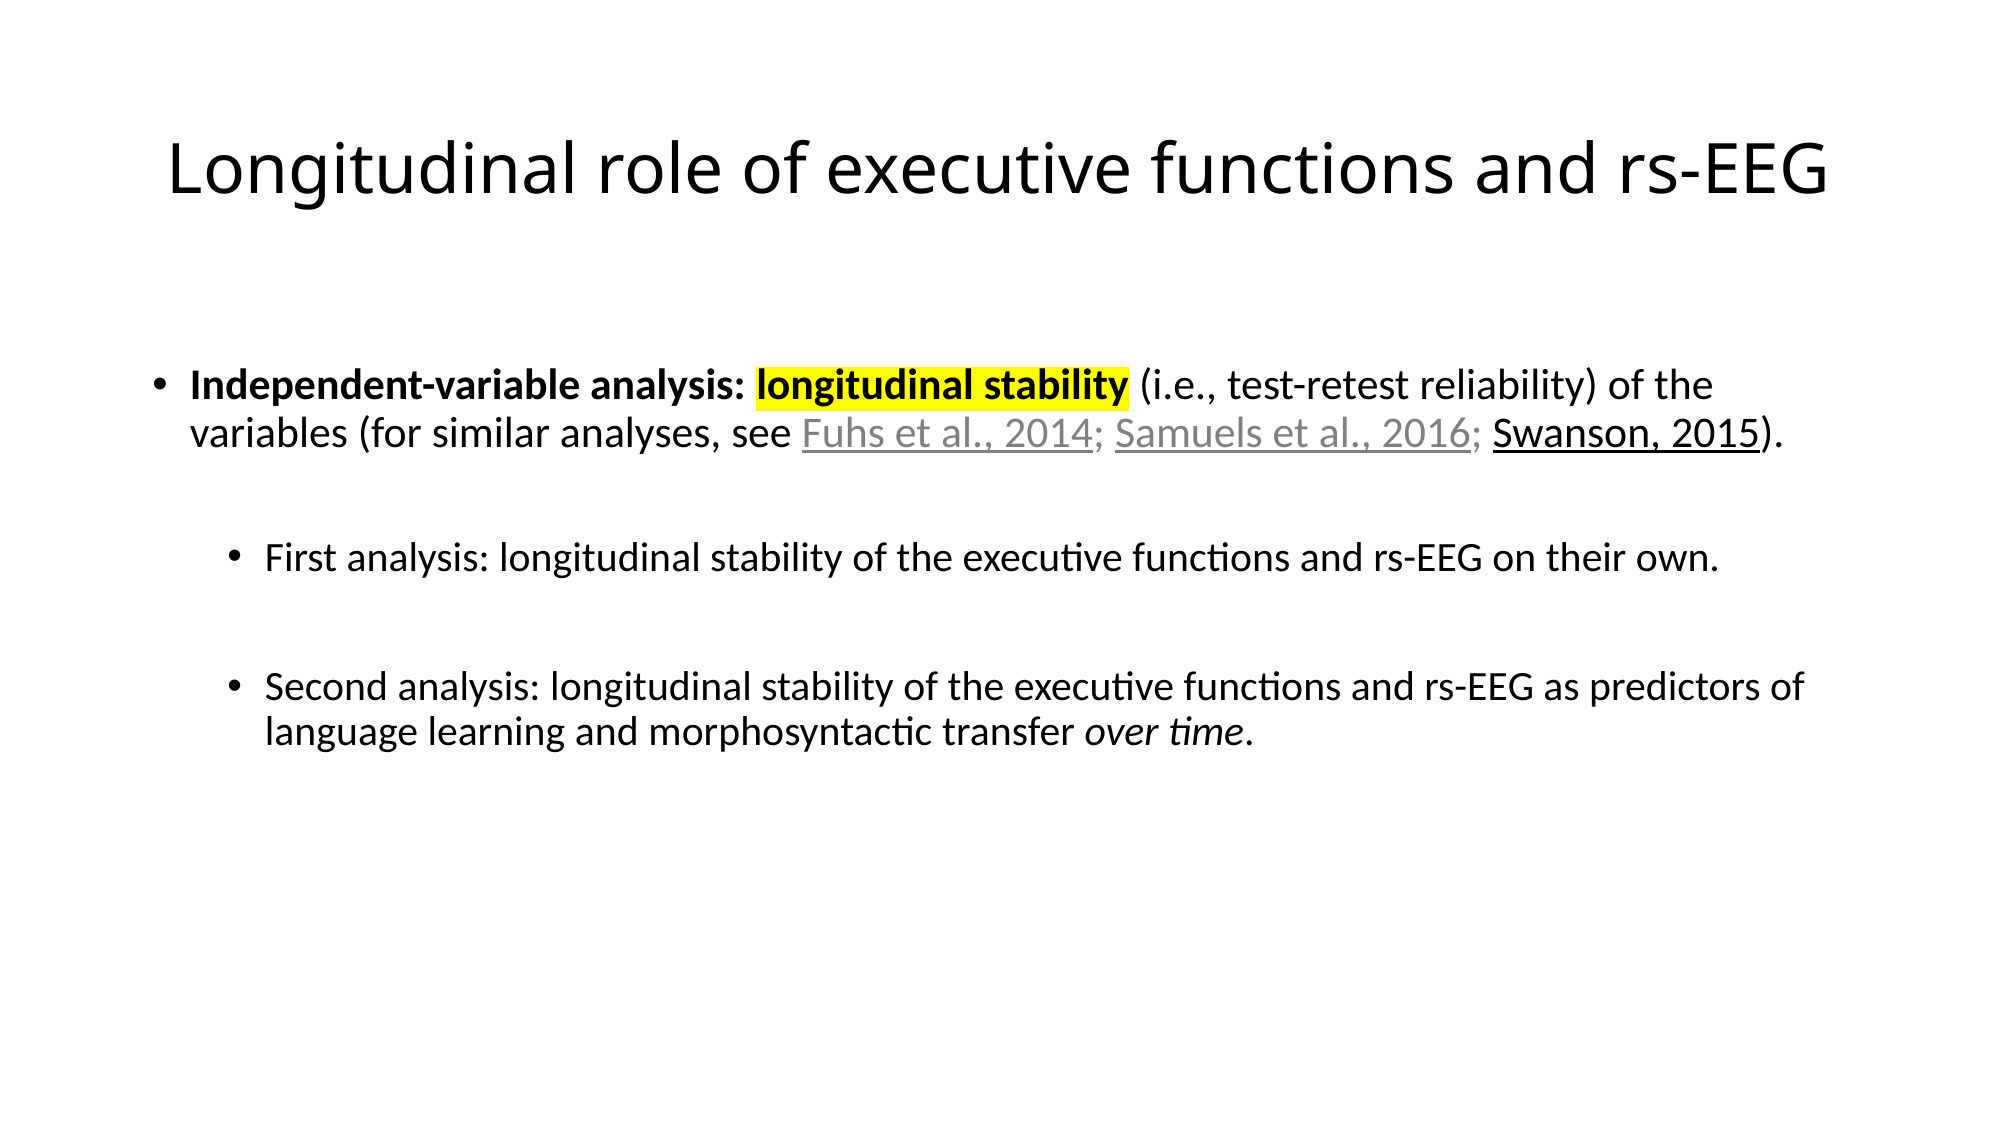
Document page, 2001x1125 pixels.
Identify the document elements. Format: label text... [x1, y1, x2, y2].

title Longitudinal role of executive functions and rs-EEG [137, 89, 1863, 252]
list Independent-variable analysis: longitudinal stability (i.e., test-retest reliability) of the variables (for similar analyses, see Fuhs et al., 2014; Samuels et al., 2016; Swanson, 2015). First analysis: longitudinal stability of the executive functions and rs-EEG on their own. Second analysis: longitudinal stability of the executive functions and rs-EEG as predictors of language learning and morphosyntactic transfer over time. [137, 281, 1863, 1061]
